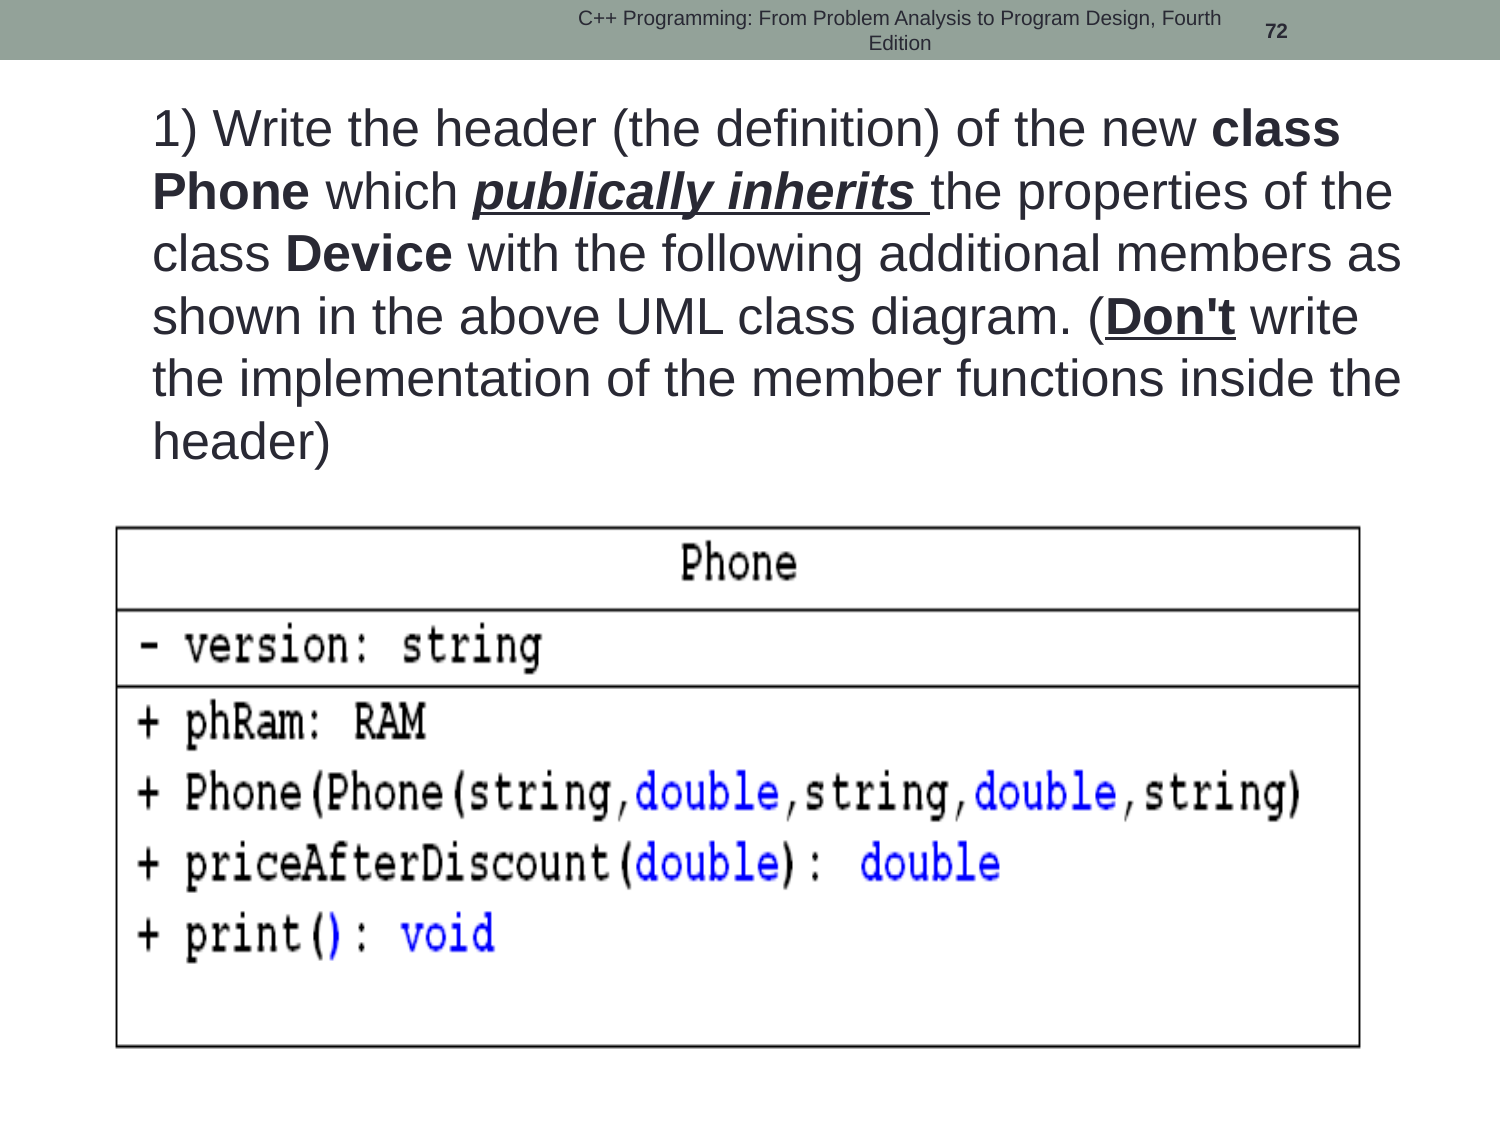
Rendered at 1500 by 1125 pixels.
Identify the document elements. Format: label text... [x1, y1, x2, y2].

picture [87, 499, 1388, 1063]
text_box 1) Write the header (the definition) of the new class Phone which publically inherits the properties of the class Device with the following additional members as shown in the above UML class diagram. (Don't write the implementation of the member functions inside the header) [137, 87, 1425, 478]
slide_number 72 [1250, 3, 1425, 57]
footer C++ Programming: From Problem Analysis to Program Design, Fourth Edition [562, 3, 1238, 57]
